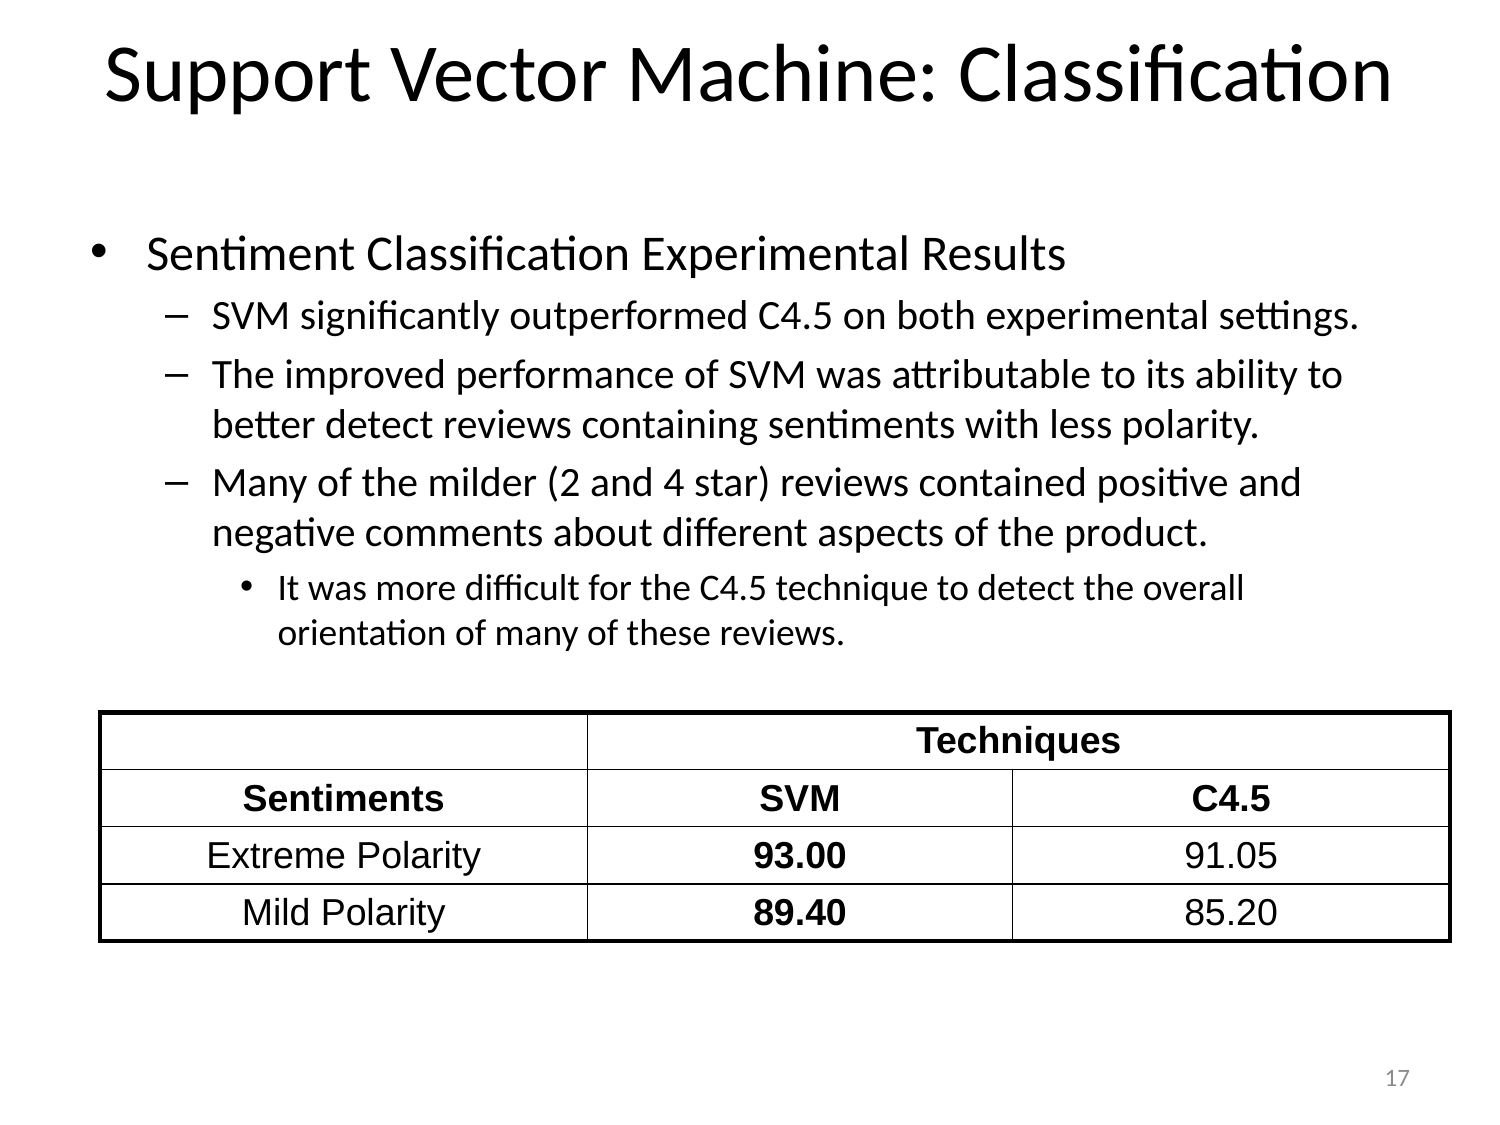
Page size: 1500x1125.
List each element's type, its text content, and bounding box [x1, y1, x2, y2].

table_cell 91.05 [1013, 827, 1448, 883]
table_cell Extreme Polarity [102, 827, 587, 883]
table_cell 85.20 [1013, 885, 1448, 939]
table_cell Mild Polarity [102, 885, 587, 939]
table_cell SVM [588, 770, 1012, 826]
table_header [102, 715, 587, 769]
slide_number 17 [1074, 1037, 1425, 1116]
table_cell Sentiments [102, 770, 587, 826]
table_cell C4.5 [1013, 770, 1448, 826]
title Support Vector Machine: Classification [75, 0, 1425, 138]
table_cell 93.00 [588, 827, 1012, 883]
table_header Techniques [588, 715, 1448, 769]
table_cell 89.40 [588, 885, 1012, 939]
list Sentiment Classification Experimental Results SVM significantly outperformed C4.5 on both experimental settings. The improved performance of SVM was attributable to its ability to better detect reviews containing sentiments with less polarity. Many of the milder (2 and 4 star) reviews contained positive and negative comments about different aspects of the product. It was more difficult for the C4.5 technique to detect the overall orientation of many of these reviews. [75, 212, 1425, 788]
